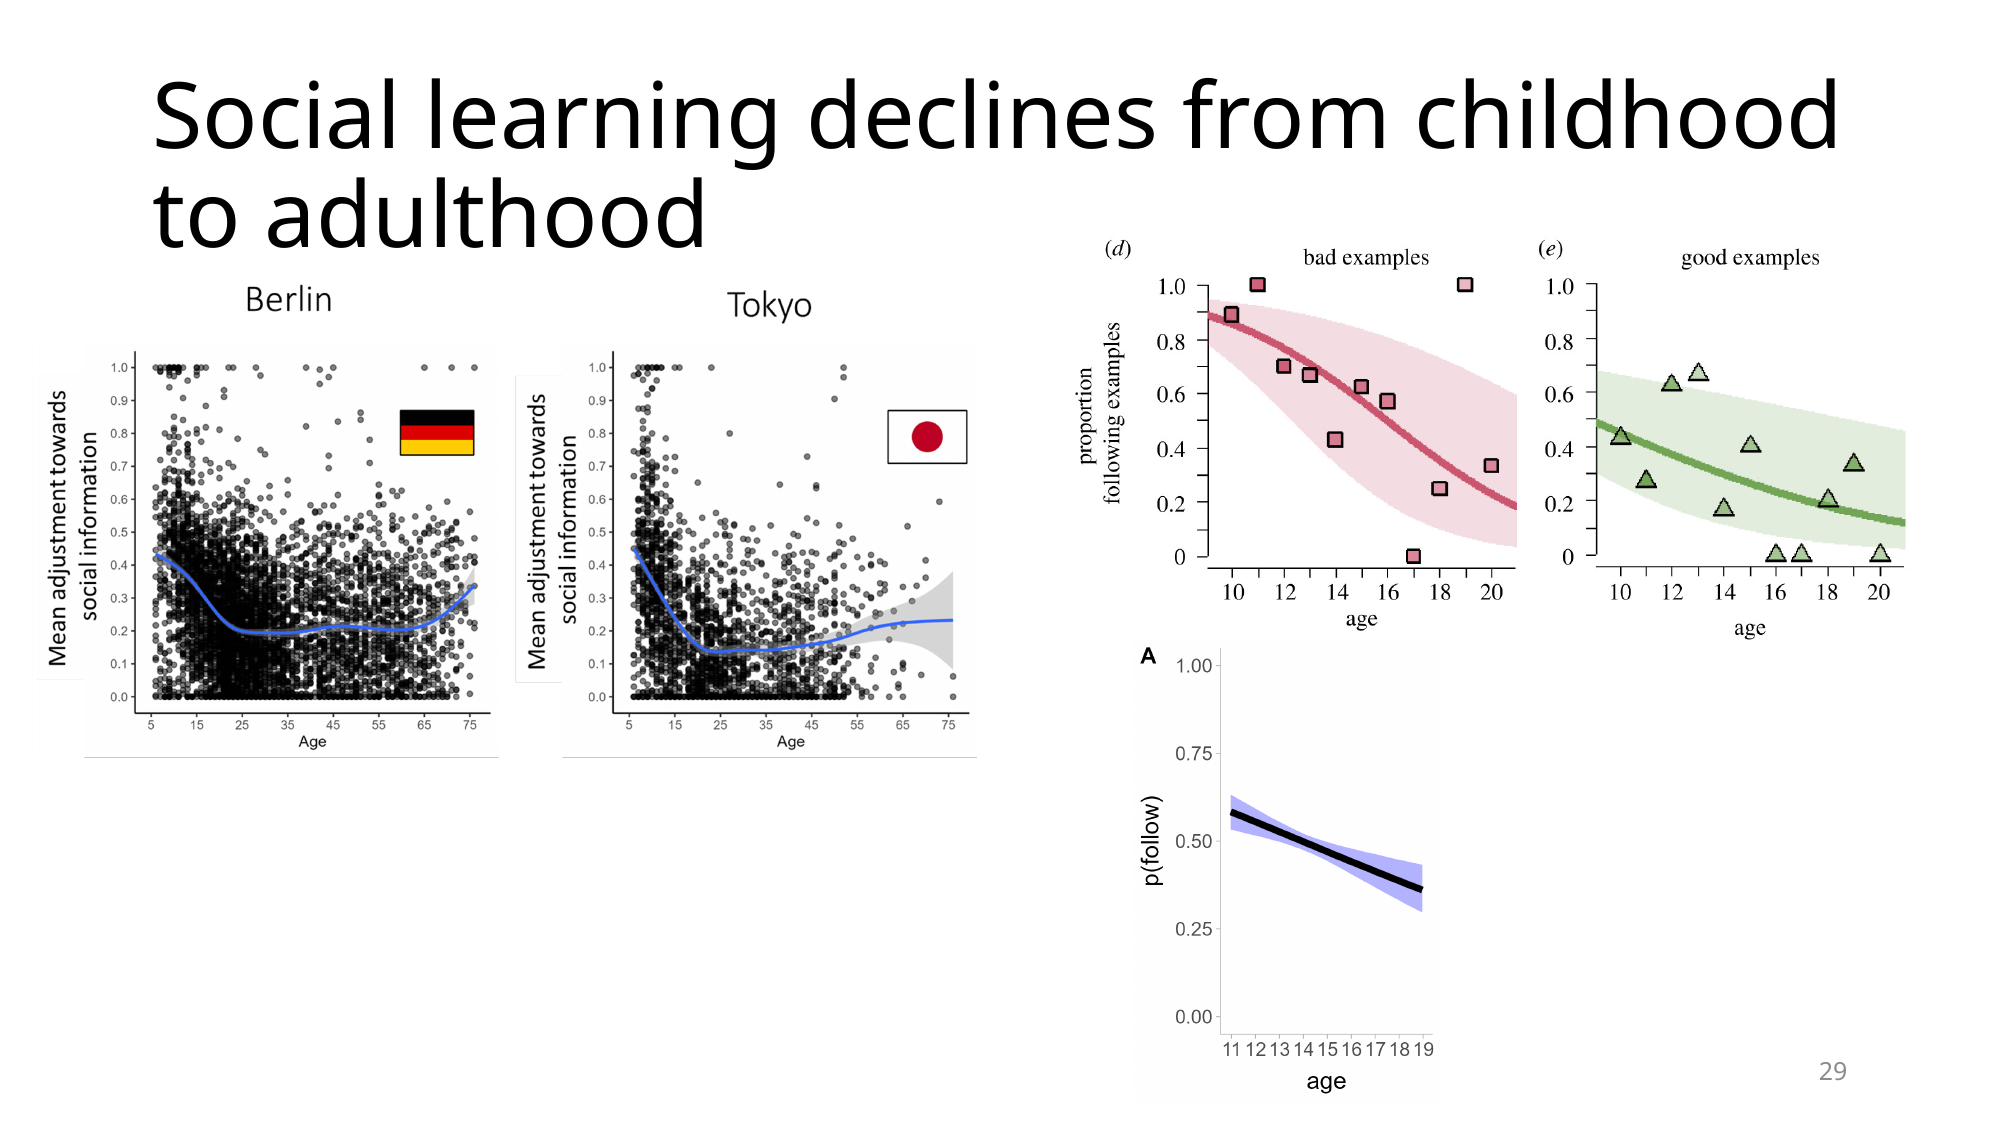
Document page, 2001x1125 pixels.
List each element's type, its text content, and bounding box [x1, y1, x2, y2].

title Social learning declines from childhood to adulthood [137, 59, 1863, 278]
picture [32, 263, 977, 759]
slide_number 29 [1442, 1042, 1863, 1103]
picture [1069, 209, 1954, 1103]
